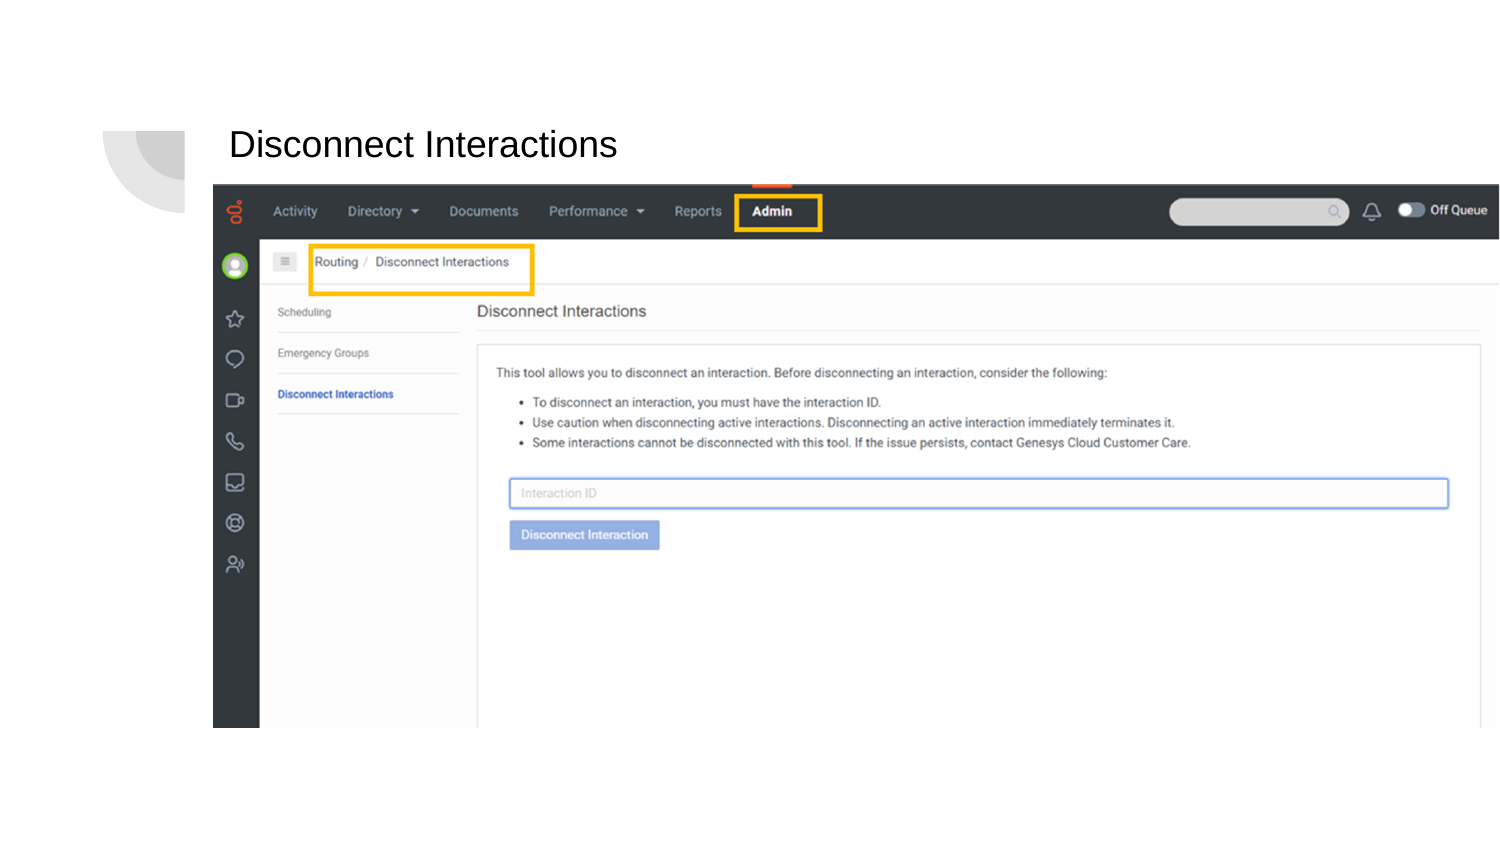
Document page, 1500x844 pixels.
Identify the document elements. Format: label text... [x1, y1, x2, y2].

picture [213, 184, 1500, 729]
title Disconnect Interactions [213, 98, 1368, 183]
